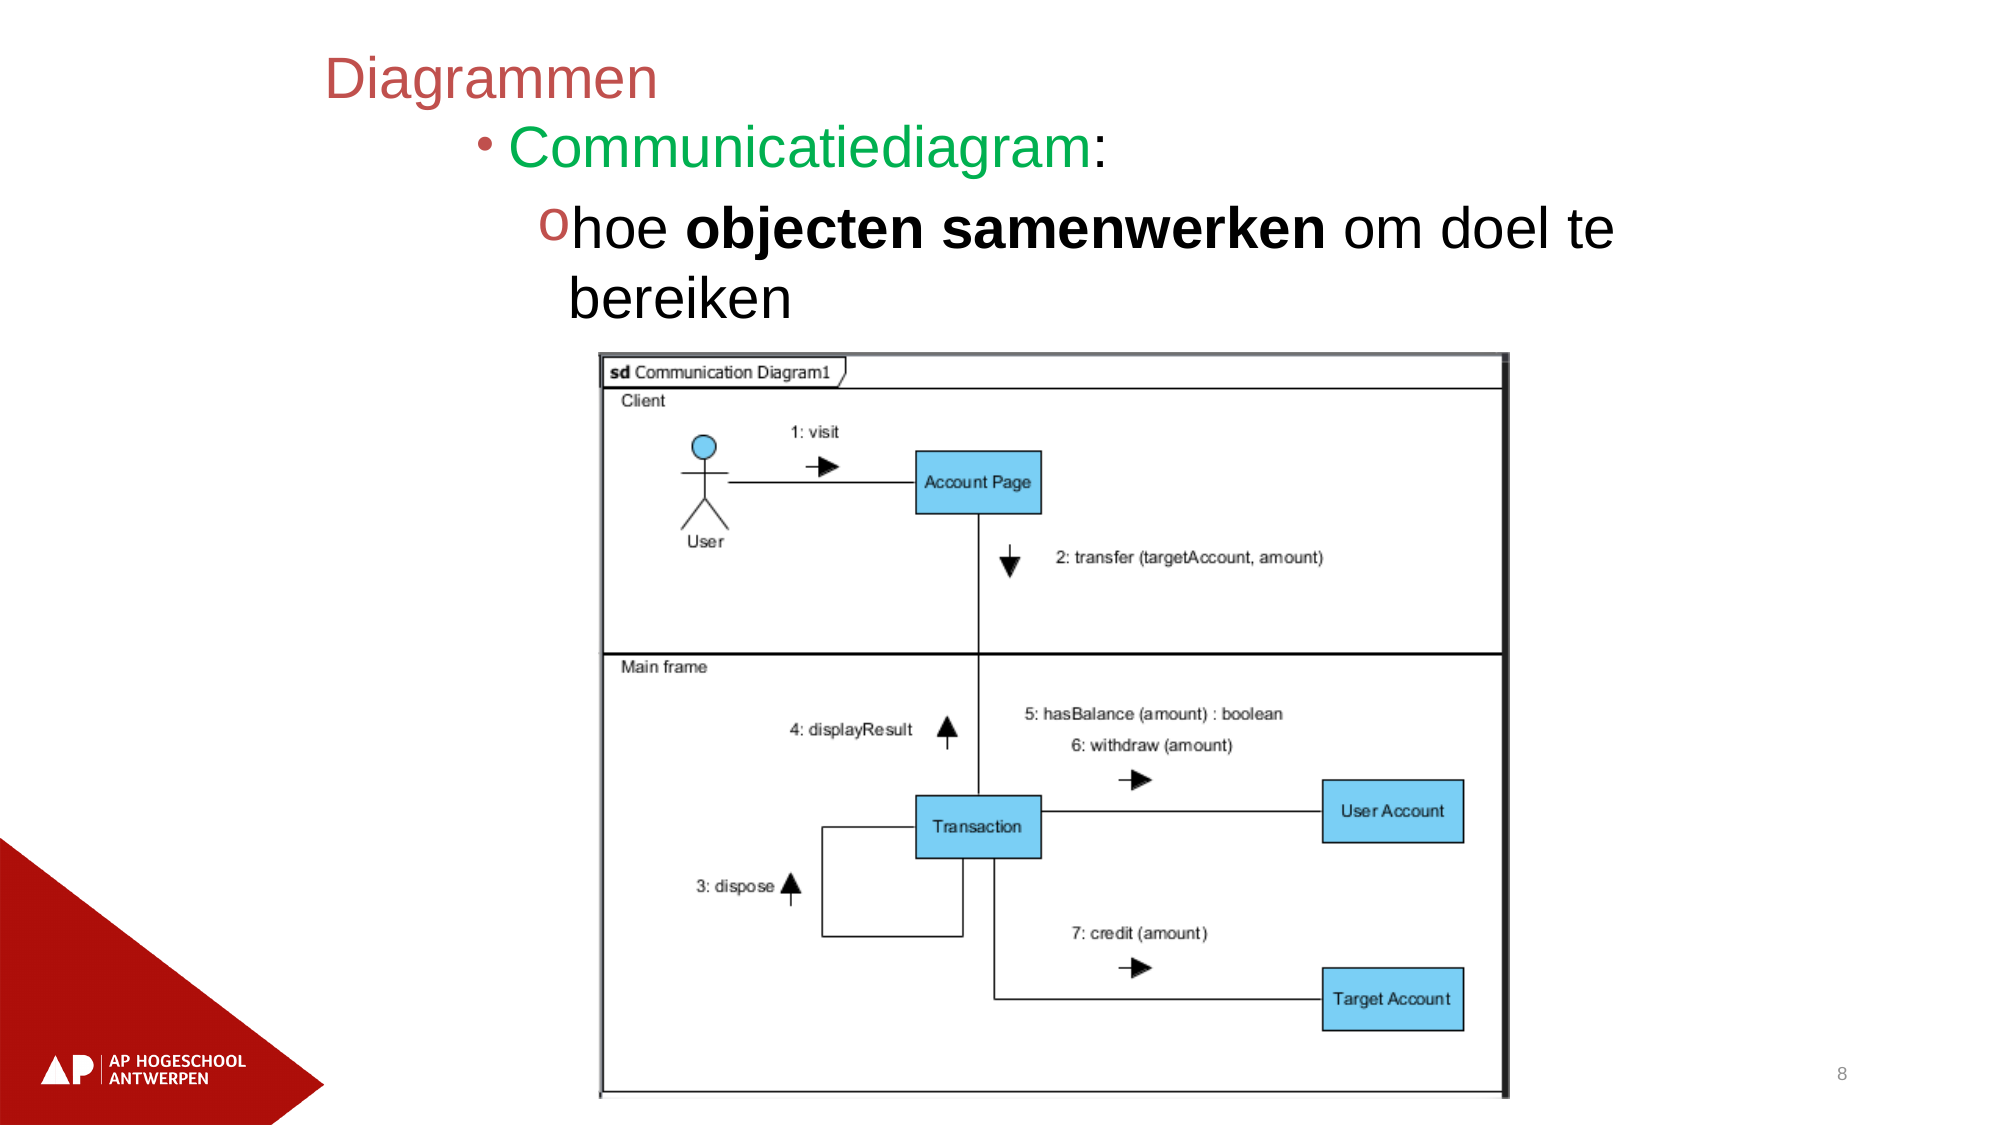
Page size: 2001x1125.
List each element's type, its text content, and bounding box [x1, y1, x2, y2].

text_box Communicatiediagram: hoe objecten samenwerken om doel te bereiken [324, 204, 1675, 852]
slide_number 8 [1684, 1042, 1863, 1103]
picture [0, 831, 328, 1125]
picture [598, 352, 1510, 1099]
text_box Diagrammen [324, 15, 1675, 204]
